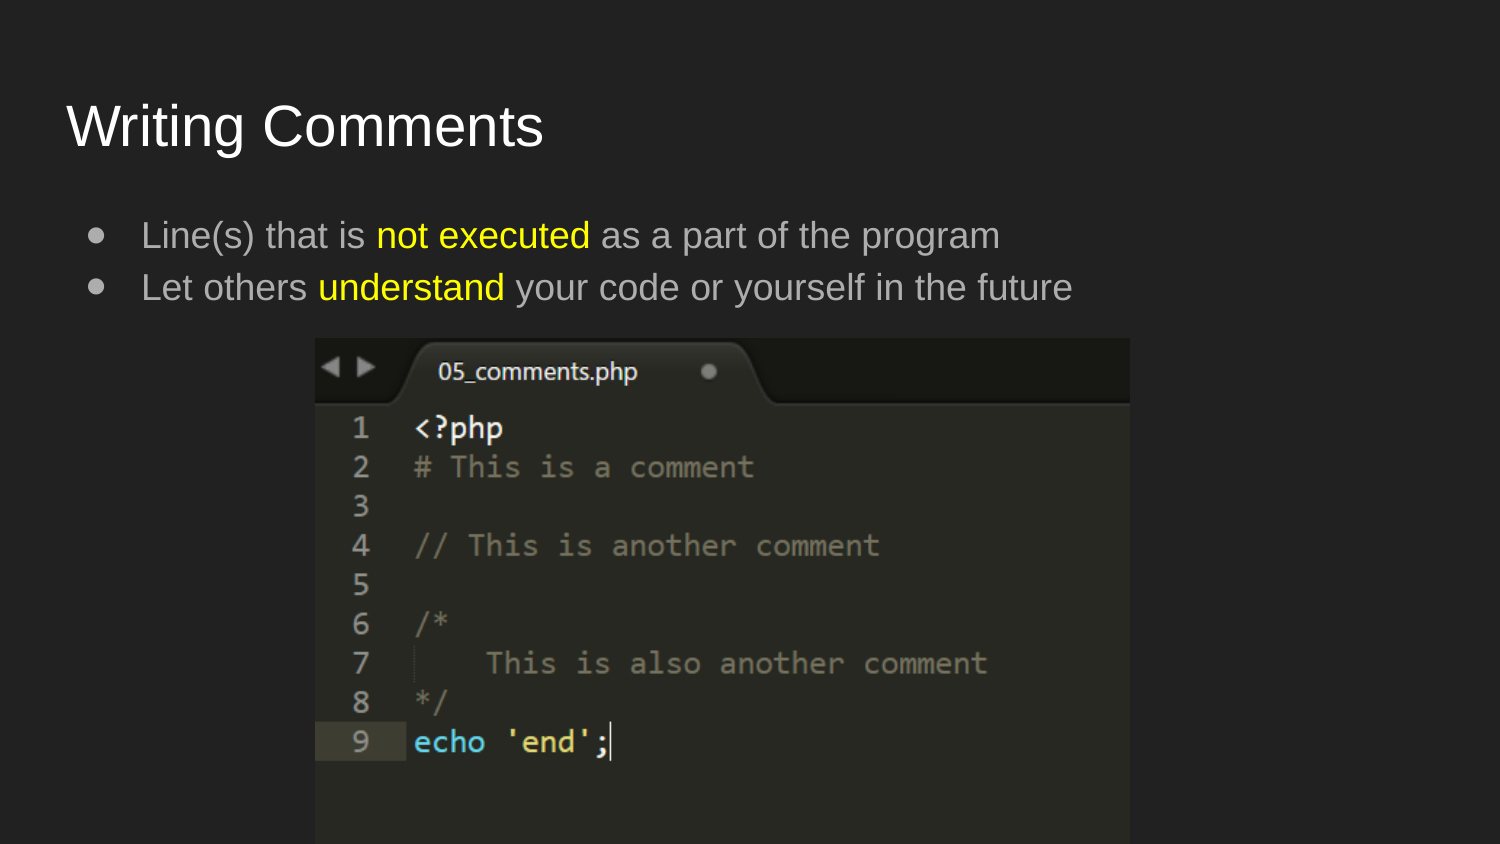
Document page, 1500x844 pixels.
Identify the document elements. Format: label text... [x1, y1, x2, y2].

list Line(s) that is not executed as a part of the program Let others understand your code or yourself in the future [51, 189, 1449, 750]
picture [315, 338, 1130, 844]
title Writing Comments [51, 72, 1449, 167]
